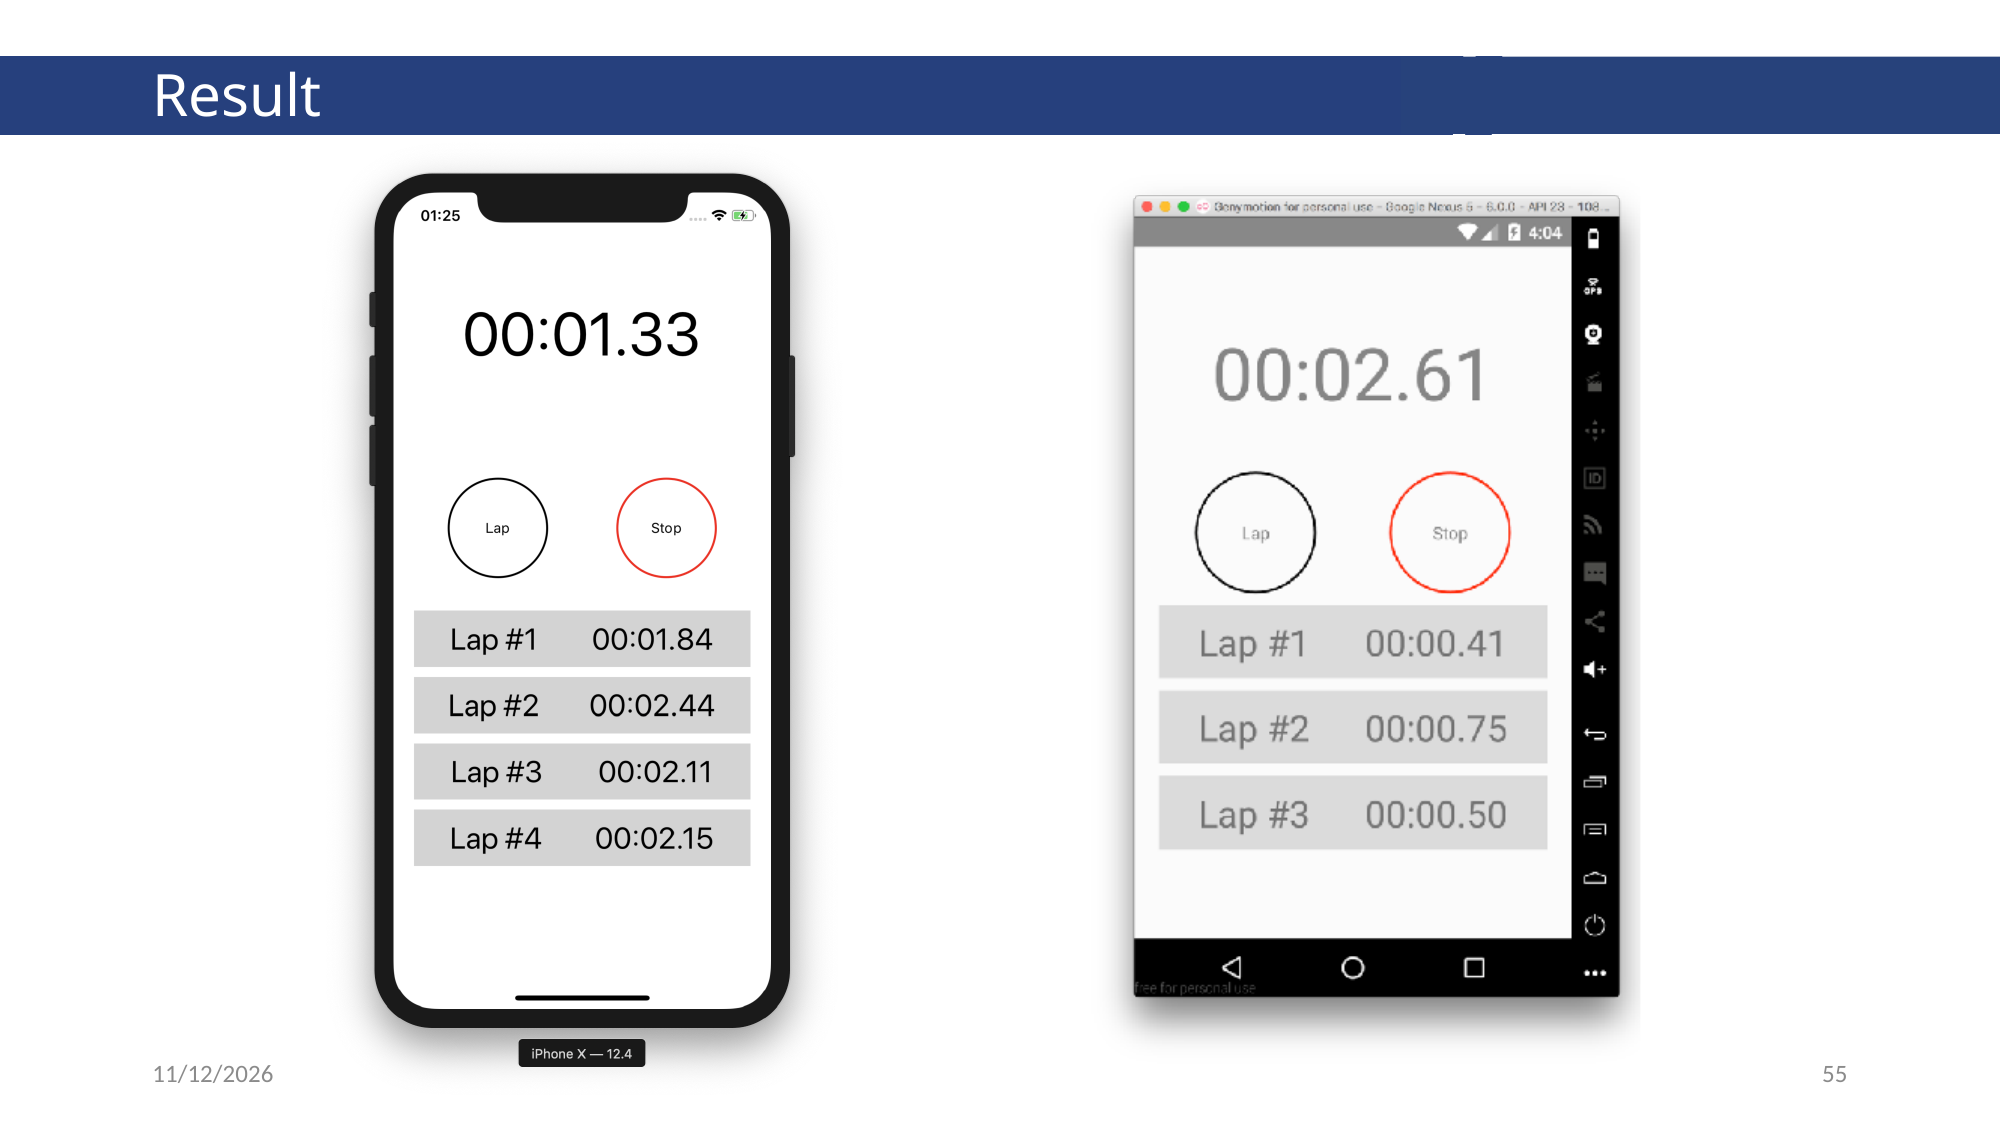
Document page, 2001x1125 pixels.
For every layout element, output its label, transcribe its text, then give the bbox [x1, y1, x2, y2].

slide_number 54 [1640, 1042, 1863, 1103]
title Result [137, 43, 1863, 152]
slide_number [137, 1042, 307, 1103]
text_box [1083, 167, 1641, 1071]
picture [307, 134, 856, 1103]
picture [1863, 50, 2001, 144]
picture [0, 56, 137, 135]
